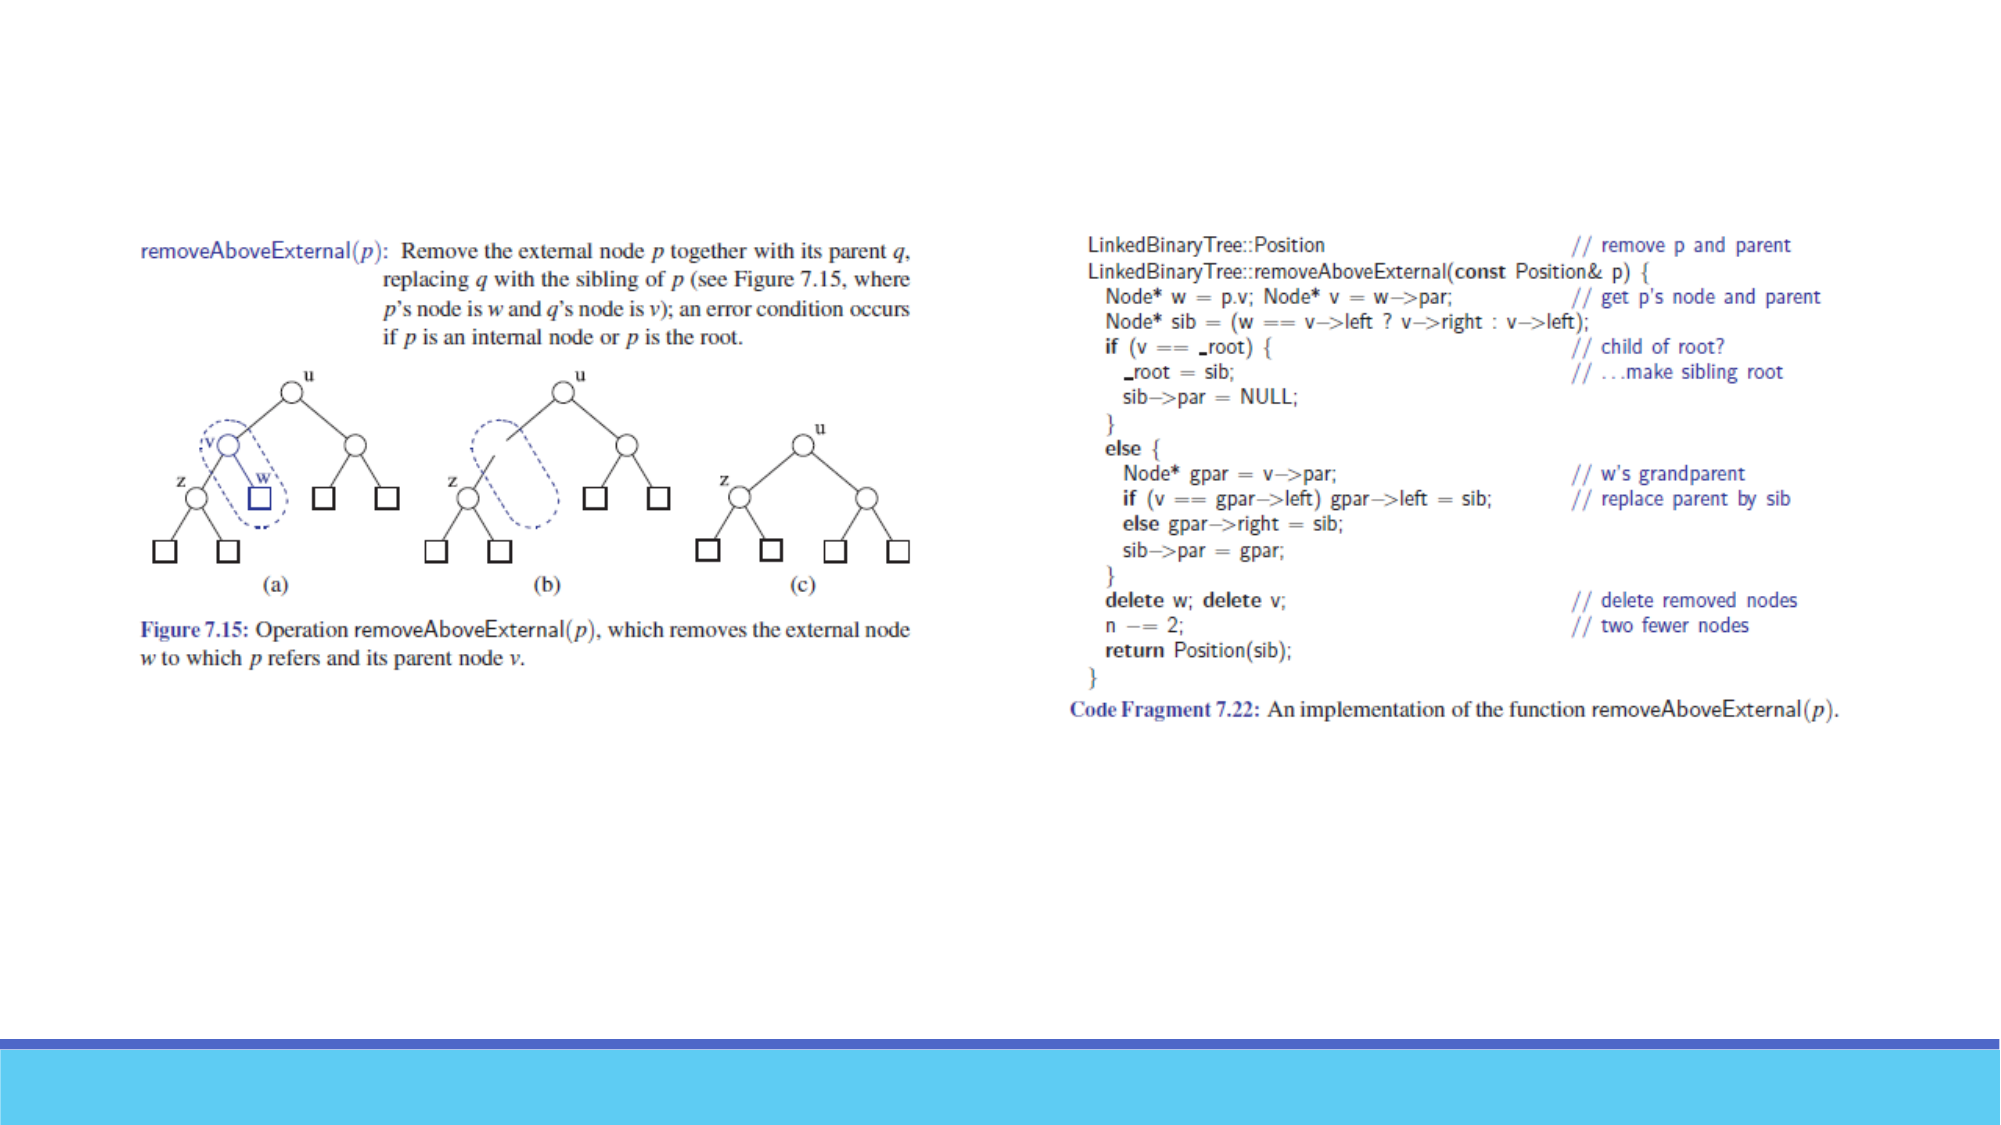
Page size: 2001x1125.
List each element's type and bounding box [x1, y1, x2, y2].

picture [1068, 221, 1859, 740]
picture [100, 221, 932, 690]
